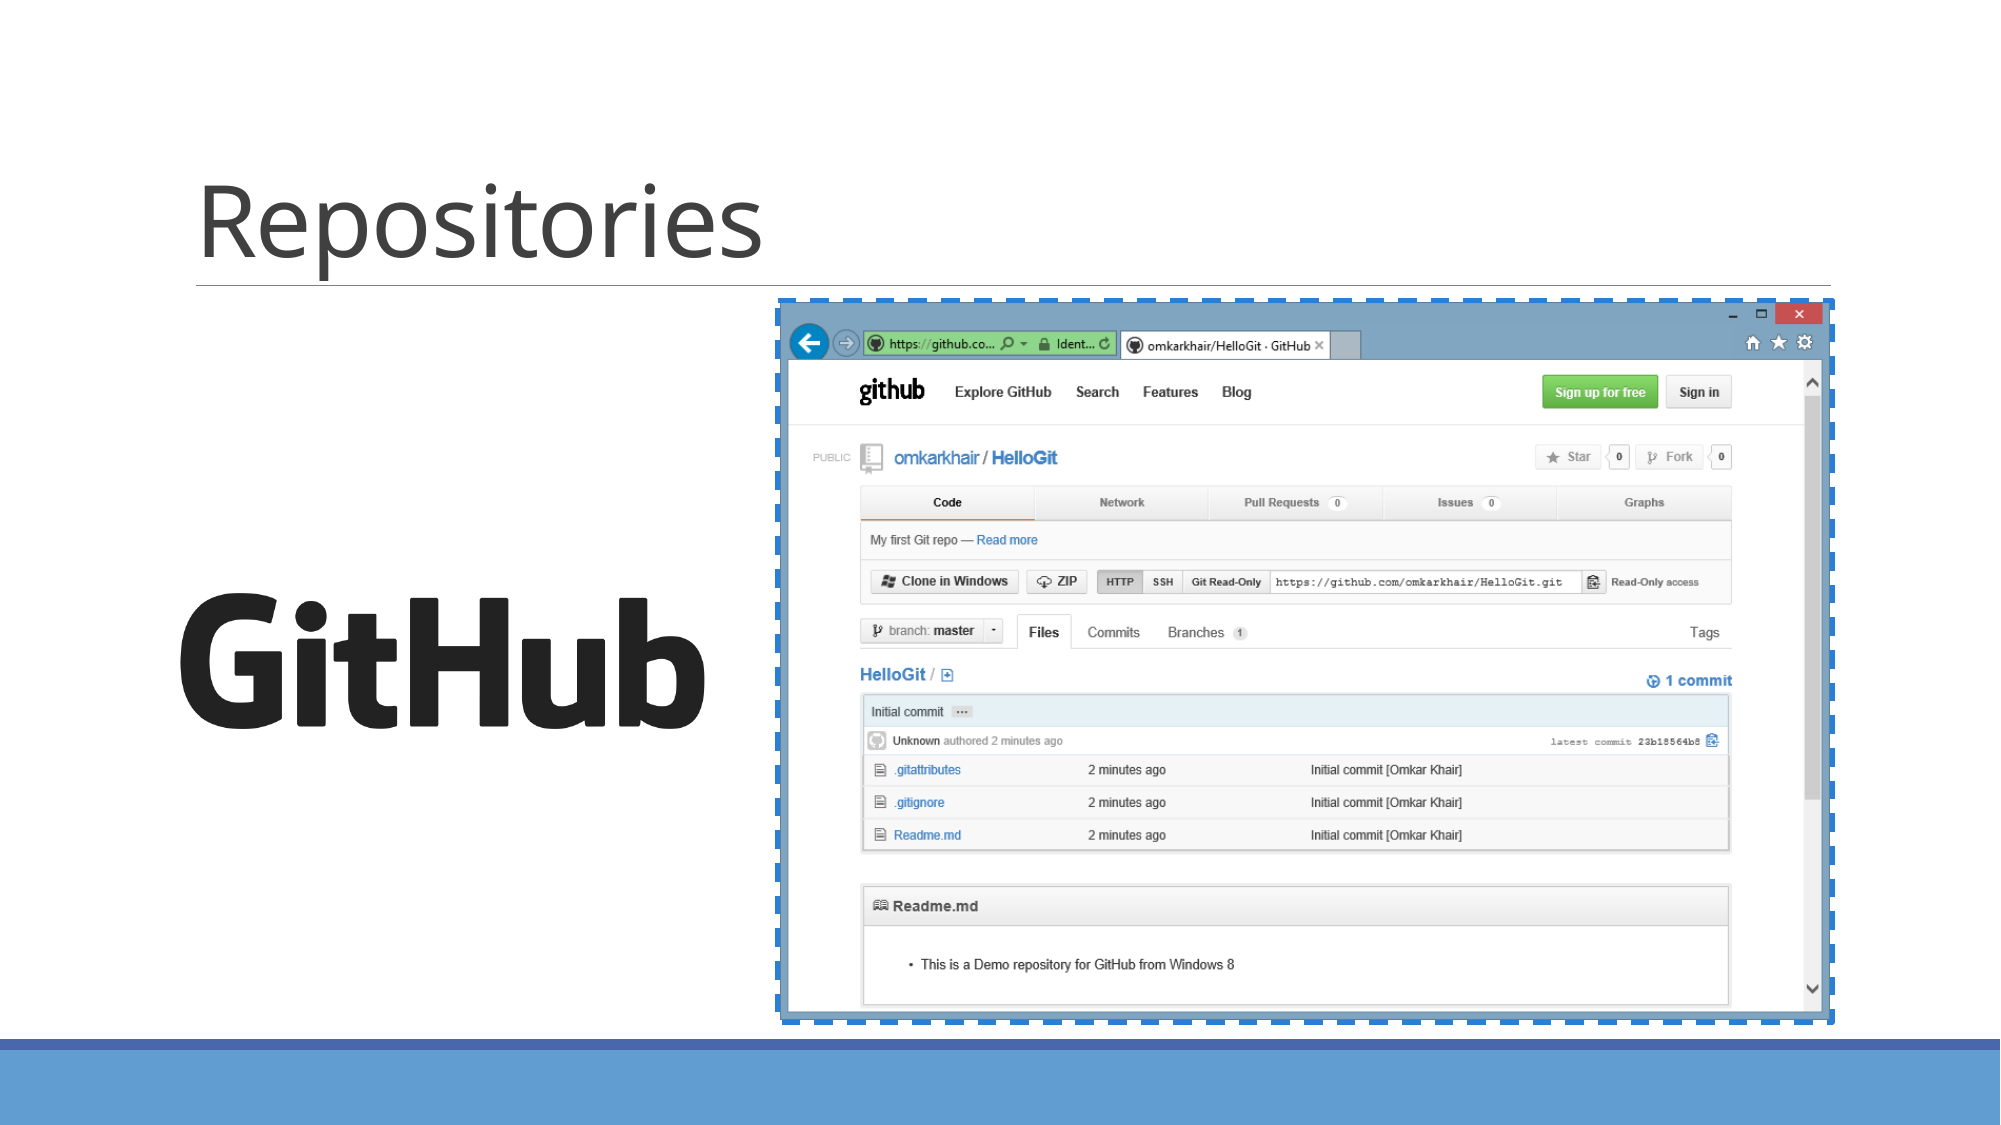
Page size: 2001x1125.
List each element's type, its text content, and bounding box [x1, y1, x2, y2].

title Repositories [180, 47, 1830, 285]
picture [179, 592, 706, 731]
picture [779, 302, 1831, 1021]
